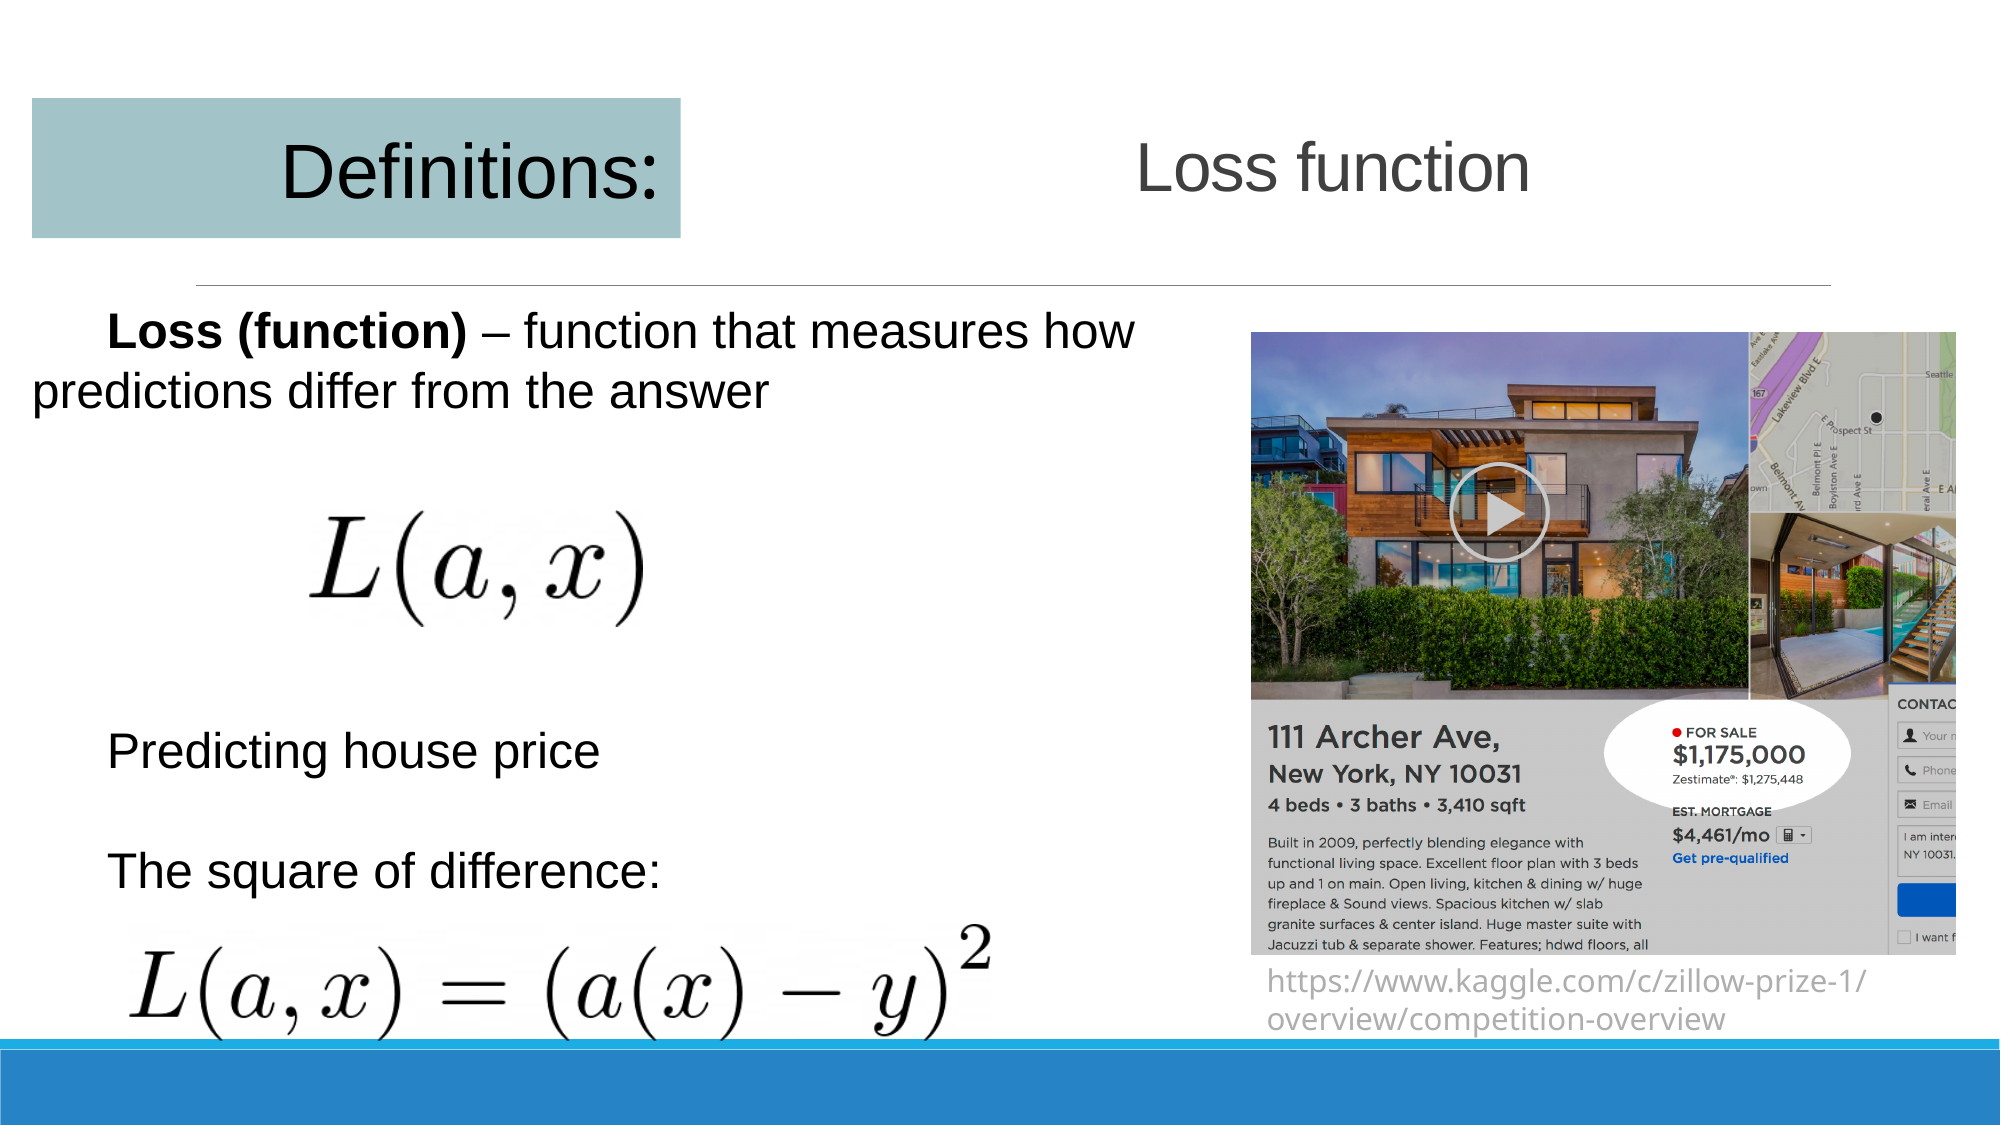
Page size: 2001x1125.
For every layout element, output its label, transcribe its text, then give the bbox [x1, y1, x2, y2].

picture [129, 923, 991, 1042]
picture [309, 509, 643, 628]
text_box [31, 97, 682, 239]
title Loss function [690, 102, 1988, 236]
text_box Loss (function) – function that measures how predictions differ from the answer Predicting house price The square of difference: [31, 238, 1145, 1019]
picture [1251, 331, 1956, 955]
text_box https://www.kaggle.com/c/zillow-prize-1/overview/competition-overview [1259, 964, 1948, 1044]
